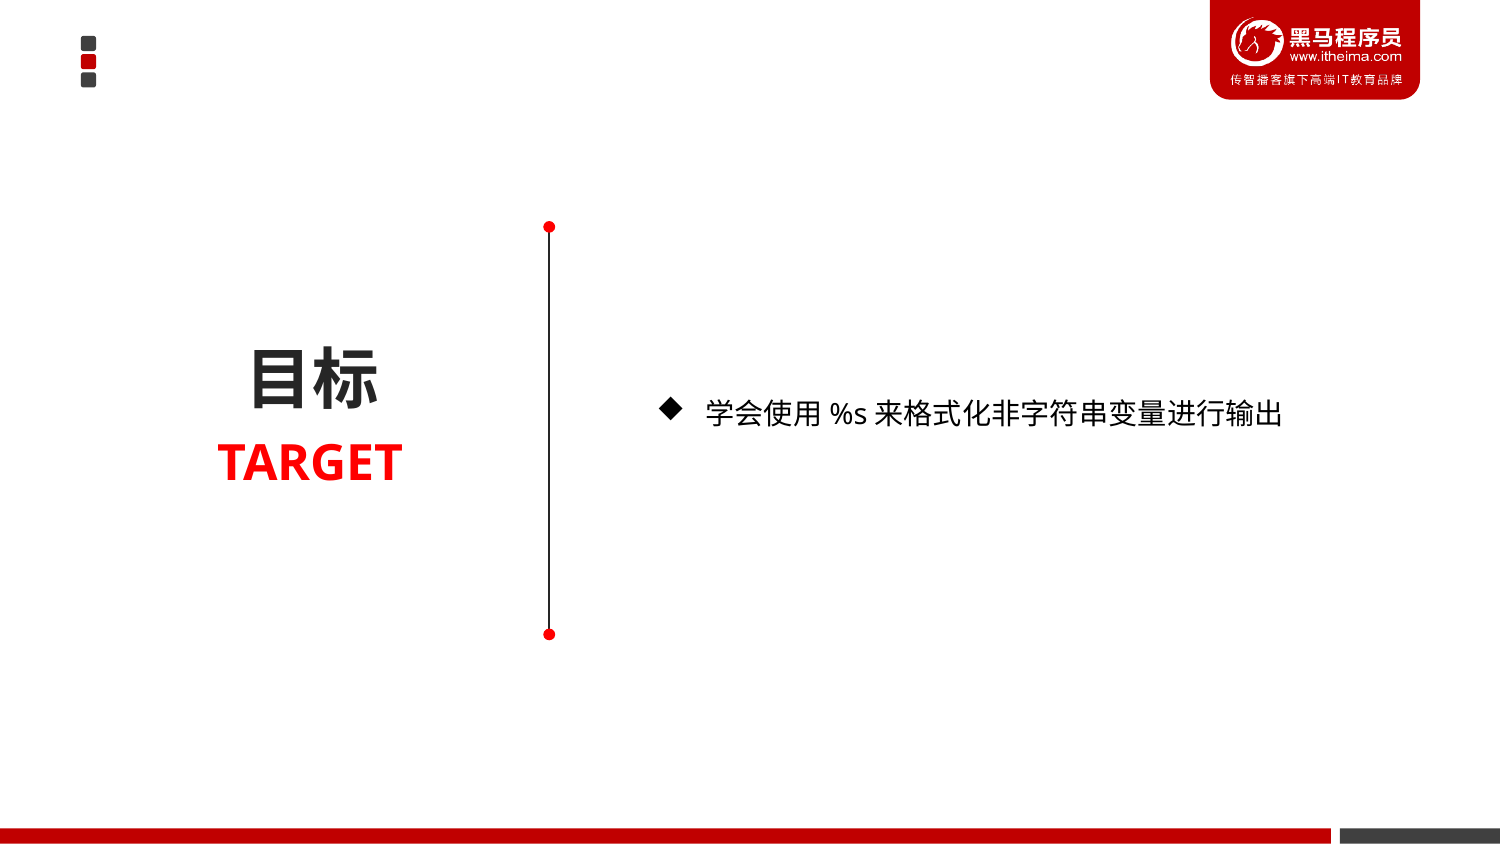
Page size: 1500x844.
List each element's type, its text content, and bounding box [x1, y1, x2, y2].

text_box 目标 [171, 315, 454, 449]
picture [1212, 8, 1421, 94]
text_box [541, 628, 558, 643]
text_box [541, 219, 558, 234]
text_box 学会使用%s来格式化非字符串变量进行输出 [641, 352, 1299, 438]
text_box TARGET [206, 422, 544, 507]
